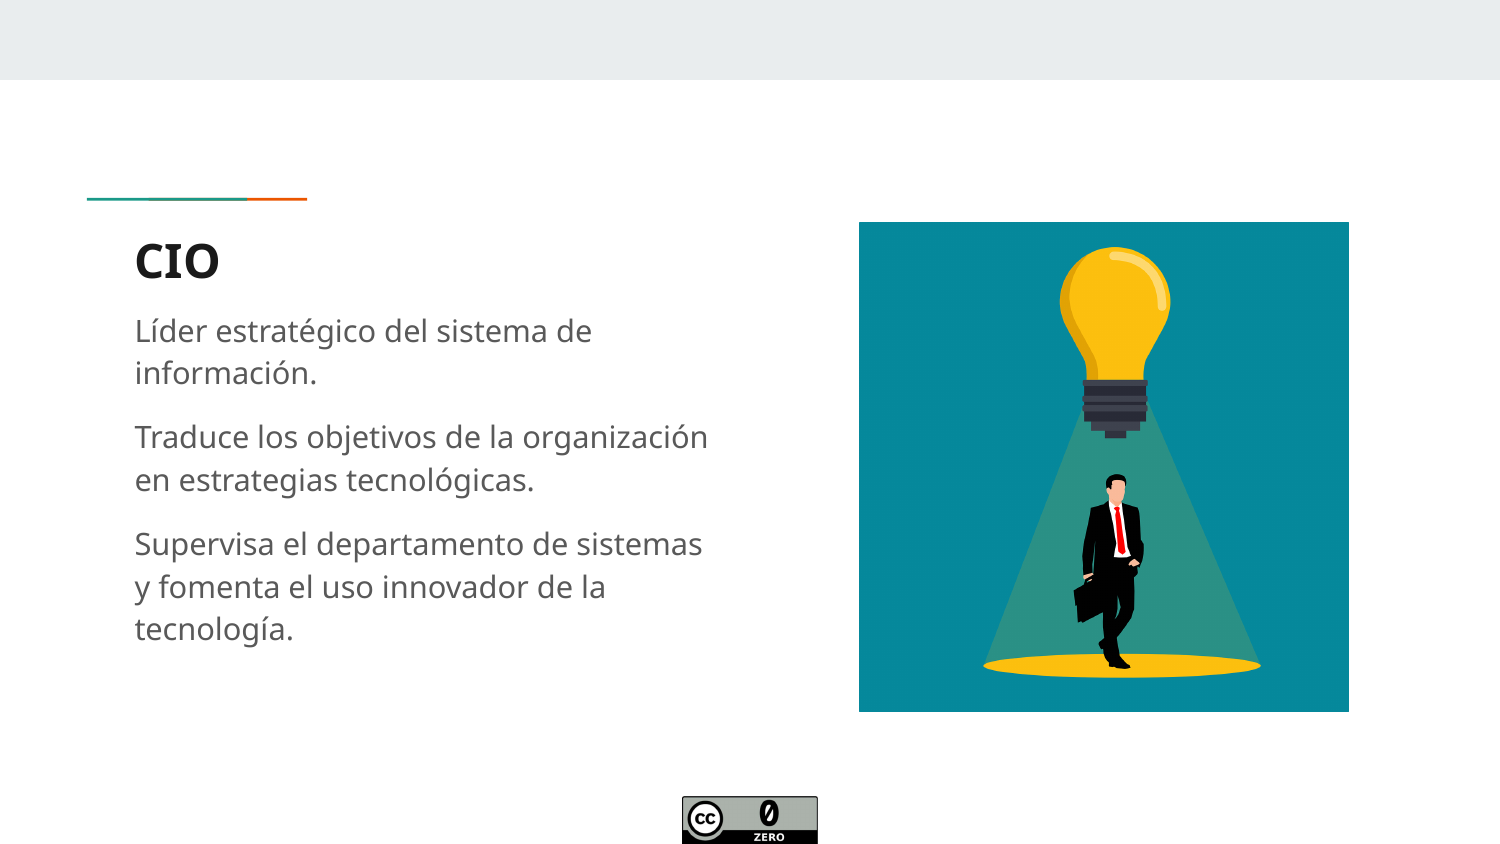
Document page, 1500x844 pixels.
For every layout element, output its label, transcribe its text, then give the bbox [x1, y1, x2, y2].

list Líder estratégico del sistema de información. Traduce los objetivos de la organización en estrategias tecnológicas. Supervisa el departamento de sistemas y fomenta el uso innovador de la tecnología. [119, 291, 739, 662]
picture [682, 795, 818, 844]
title CIO [119, 216, 1381, 305]
picture [859, 222, 1350, 713]
